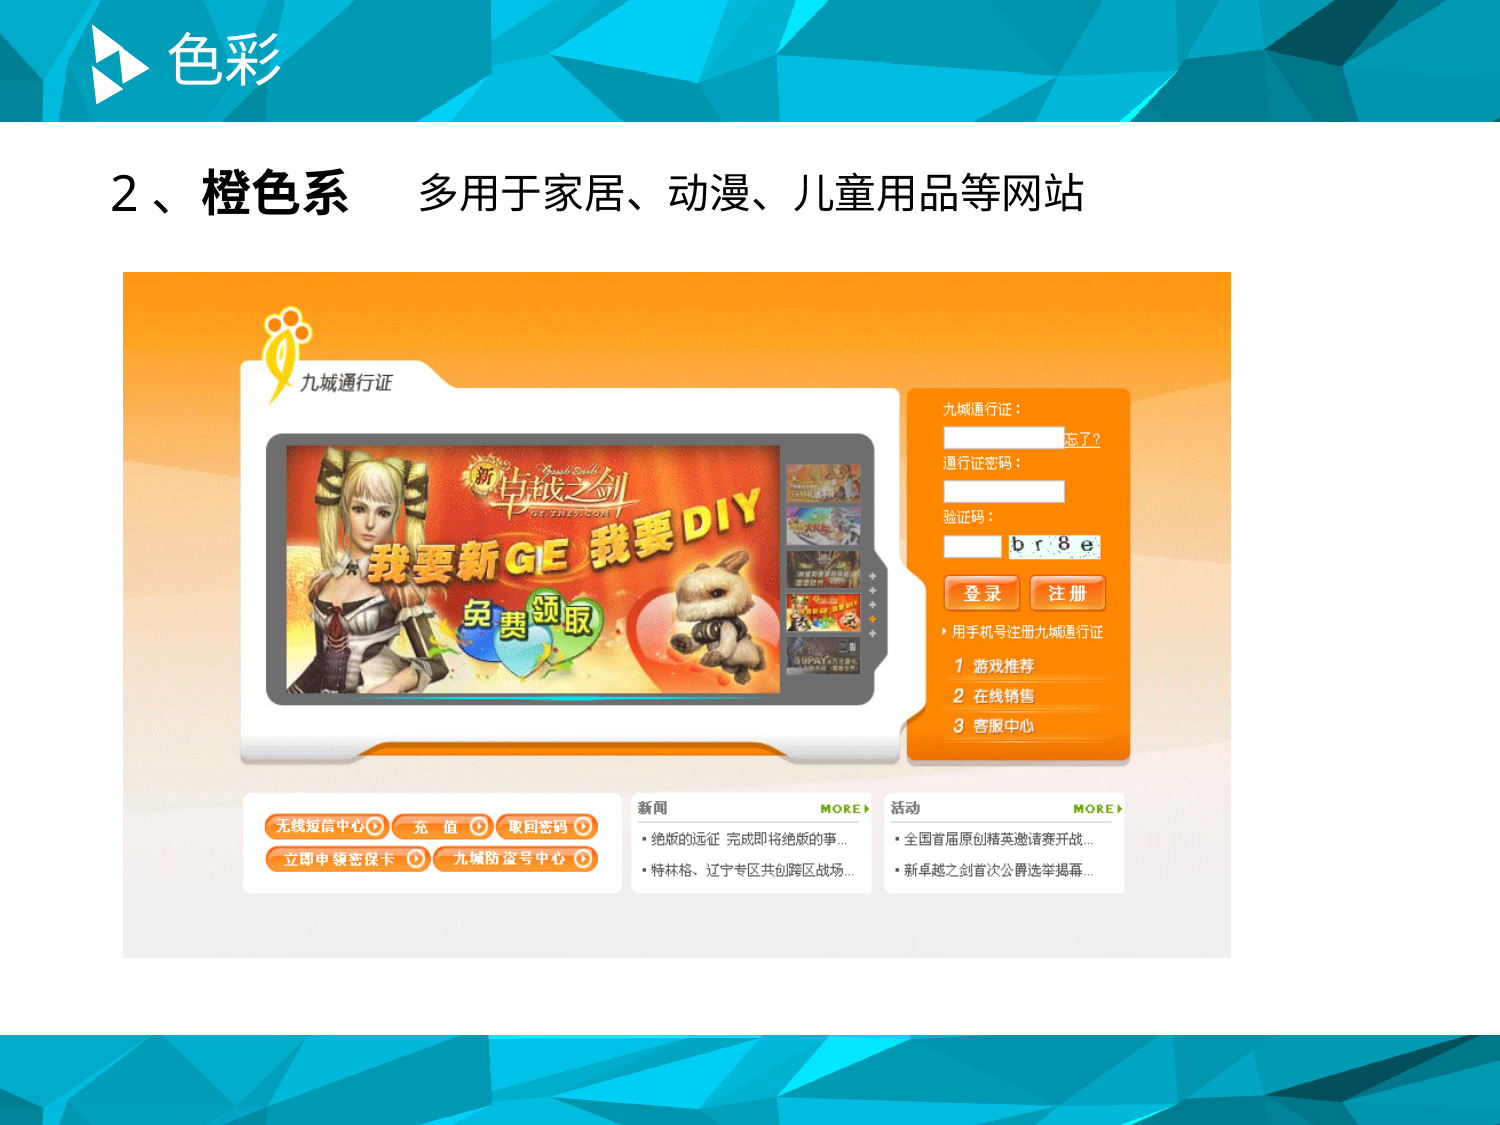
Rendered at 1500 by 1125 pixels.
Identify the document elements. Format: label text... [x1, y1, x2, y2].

text_box 2、橙色系 [95, 154, 366, 230]
text_box 多用于家居、动漫、儿童用品等网站 [327, 169, 1101, 225]
picture [0, 0, 1500, 122]
picture [0, 1035, 1500, 1125]
picture [123, 272, 1231, 958]
title 色彩 [151, 11, 1446, 115]
